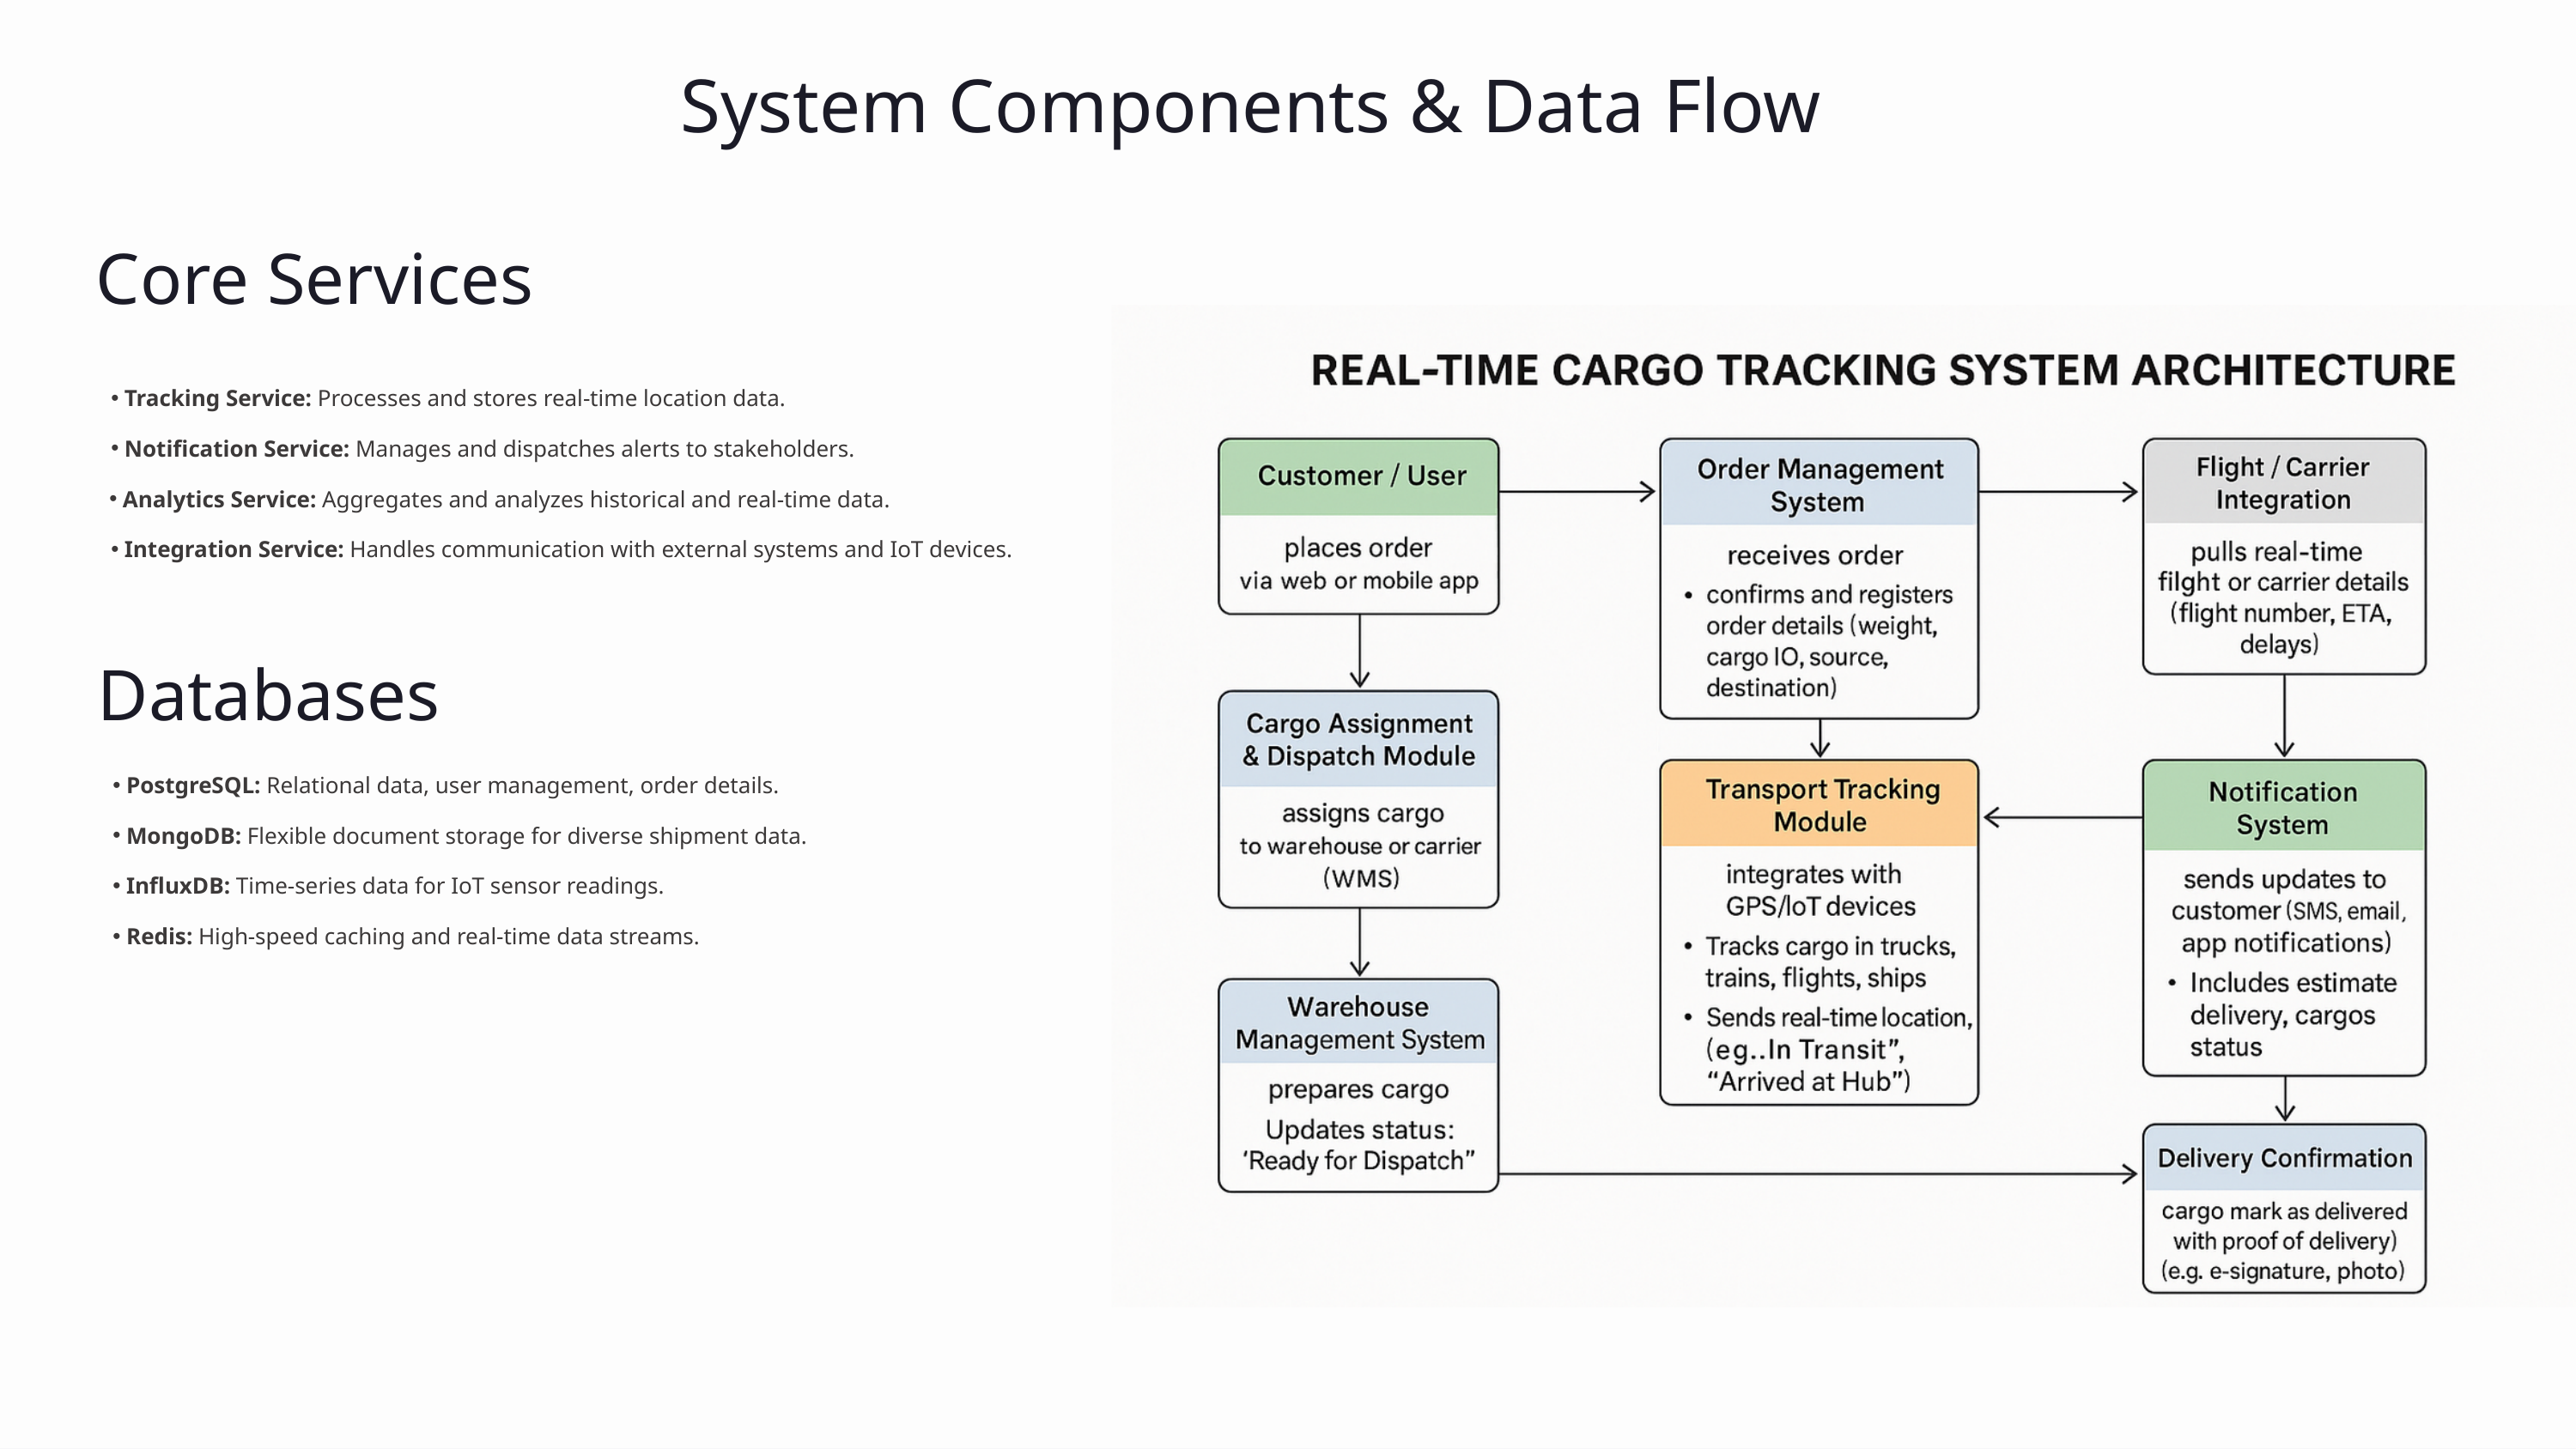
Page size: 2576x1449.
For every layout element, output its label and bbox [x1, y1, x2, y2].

text_box [0, 0, 2576, 1449]
